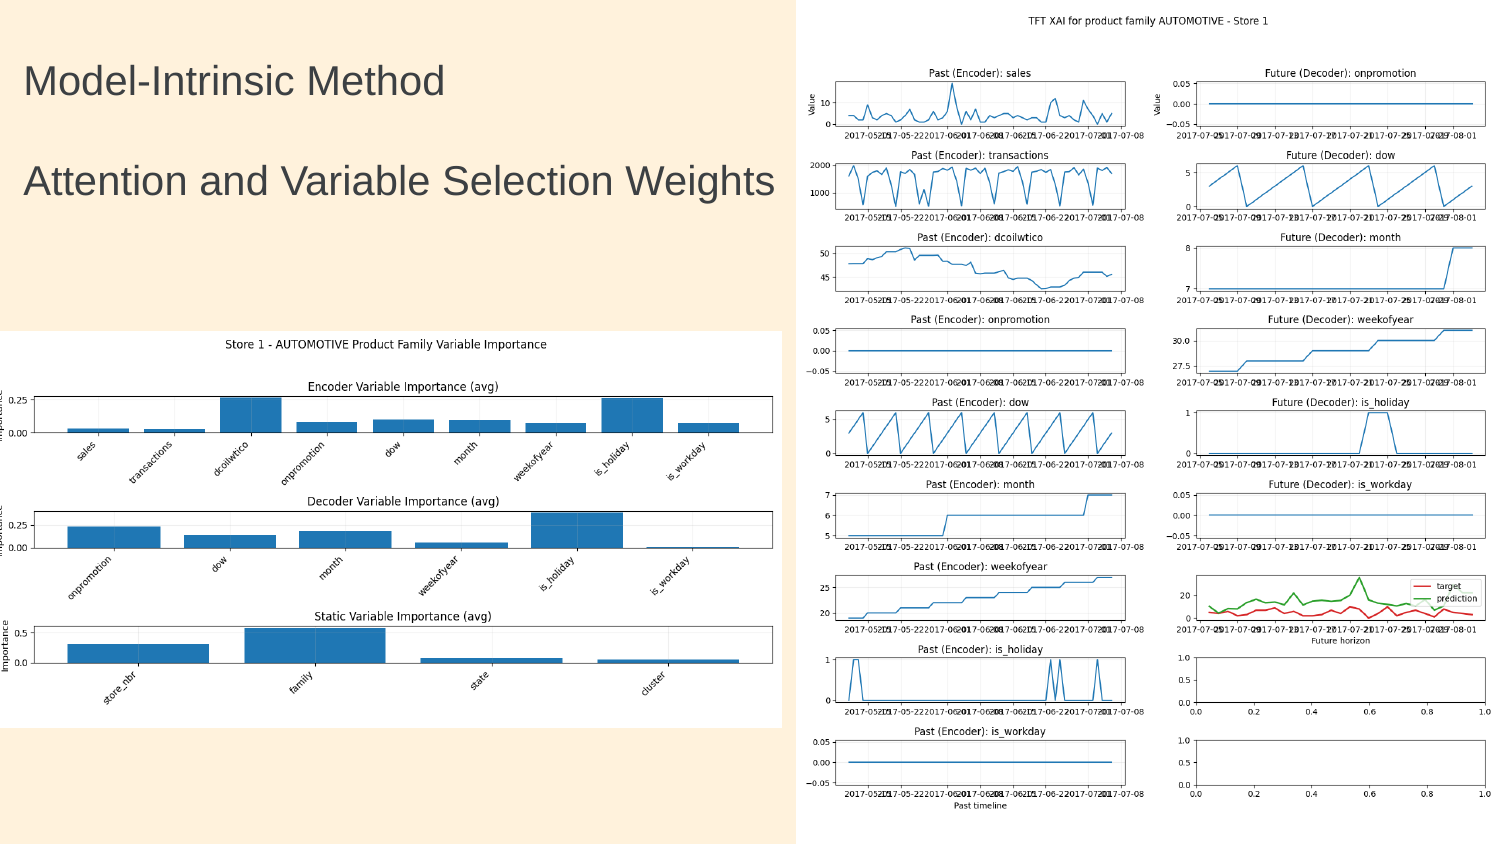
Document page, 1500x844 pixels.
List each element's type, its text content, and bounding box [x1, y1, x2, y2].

picture [796, 0, 1500, 844]
picture [0, 331, 783, 729]
title Model-Intrinsic Method Attention and Variable Selection Weights [23, 38, 782, 238]
